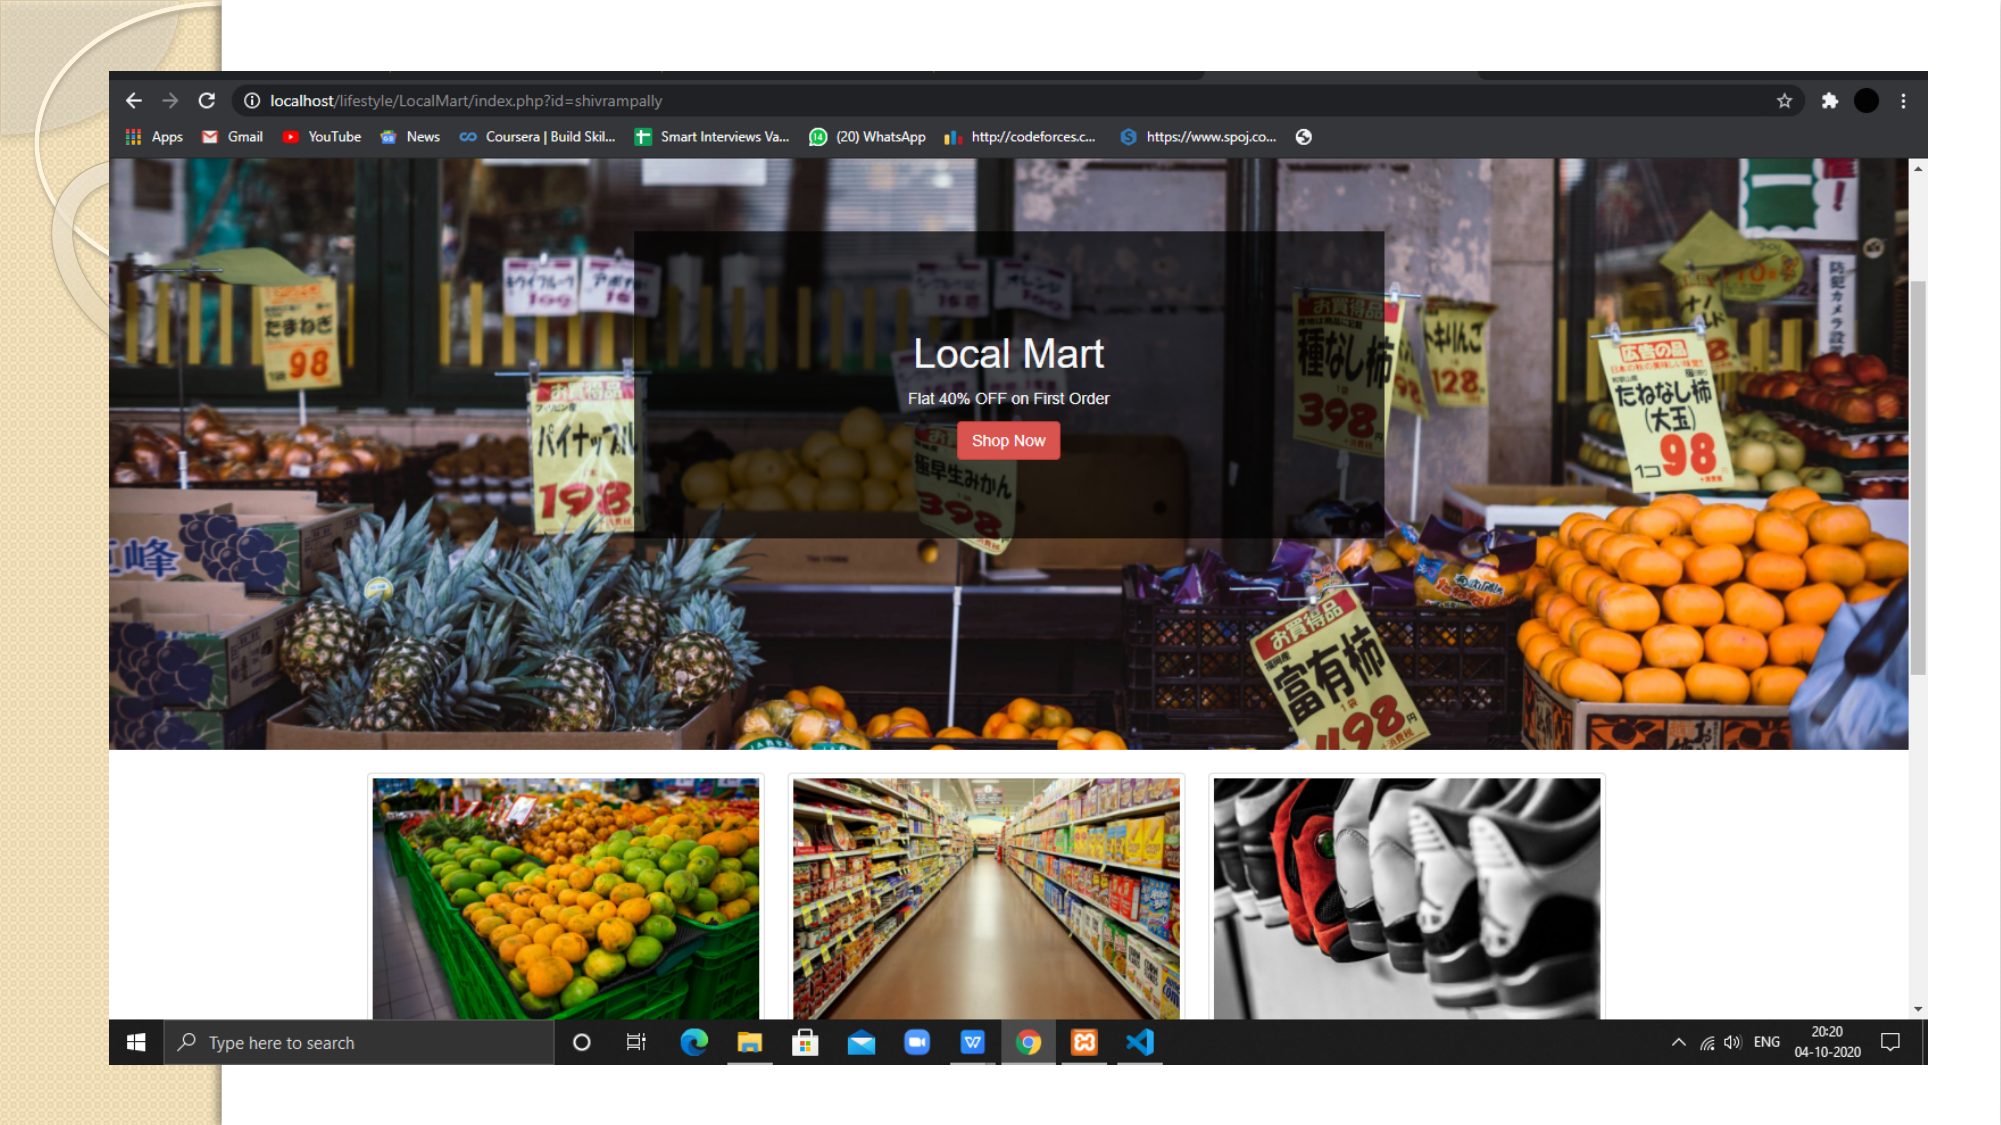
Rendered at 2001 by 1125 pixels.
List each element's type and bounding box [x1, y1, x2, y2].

list [109, 71, 1929, 1066]
